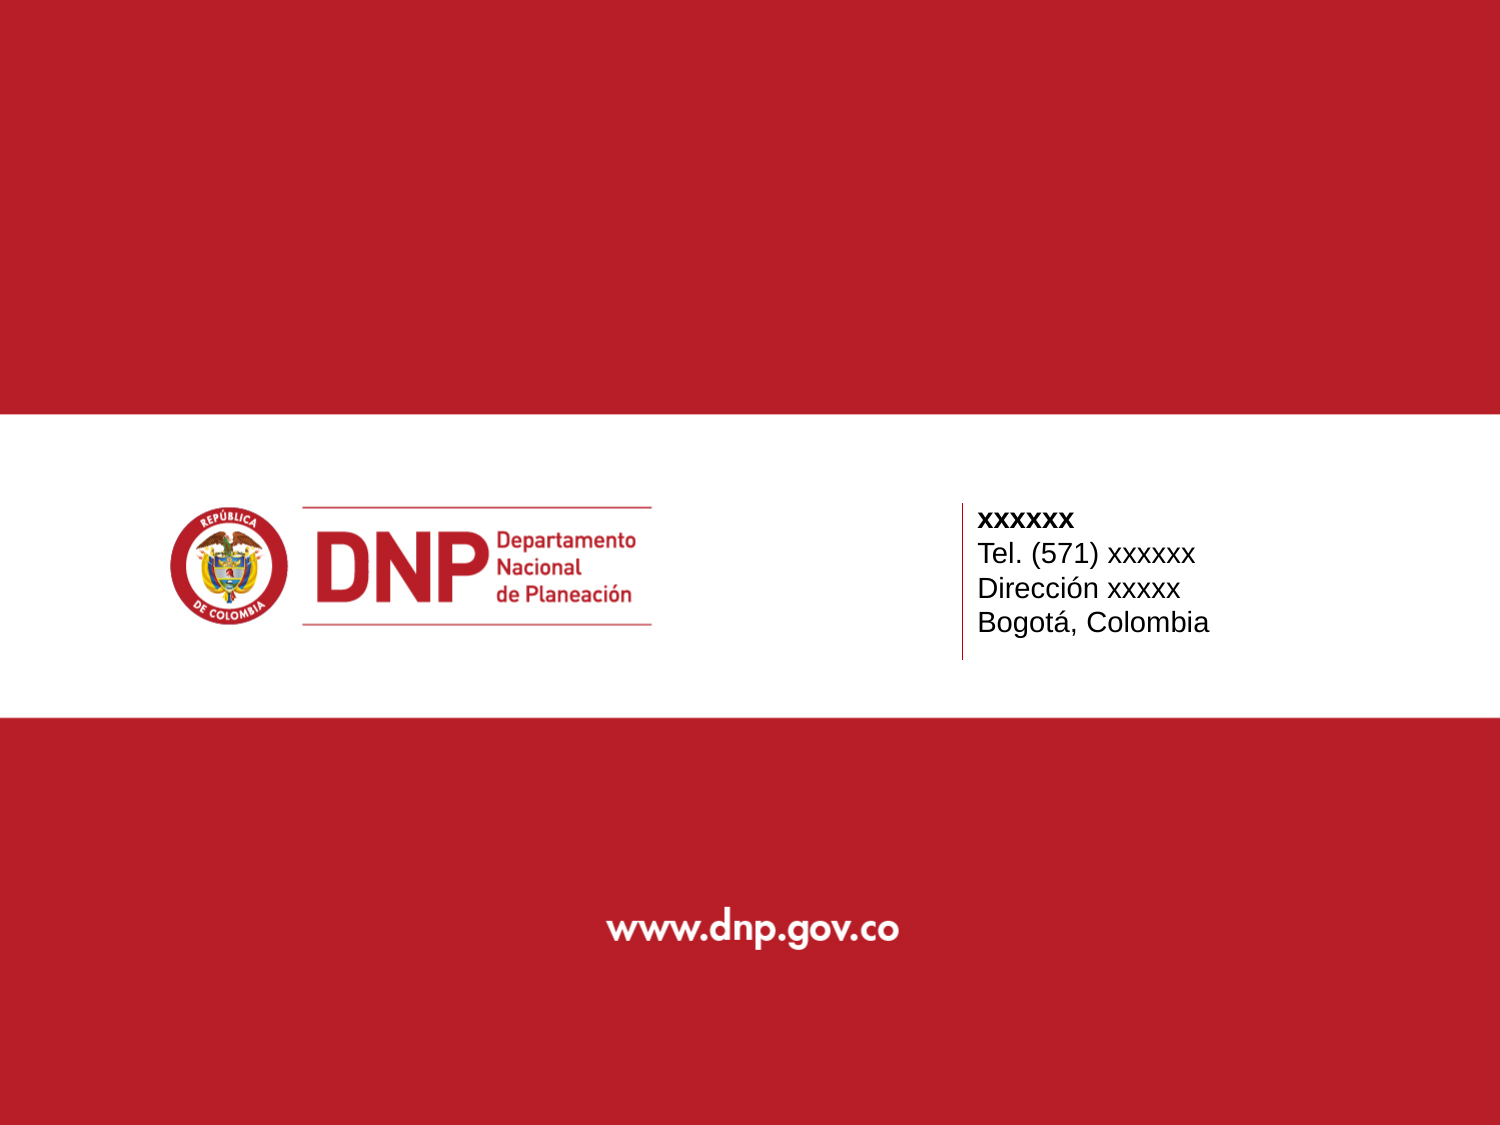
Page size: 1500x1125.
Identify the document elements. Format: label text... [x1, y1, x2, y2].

text_box xxxxxx Tel. (571) xxxxxx Dirección xxxxx Bogotá, Colombia [962, 491, 1282, 647]
picture [0, 0, 1500, 1125]
